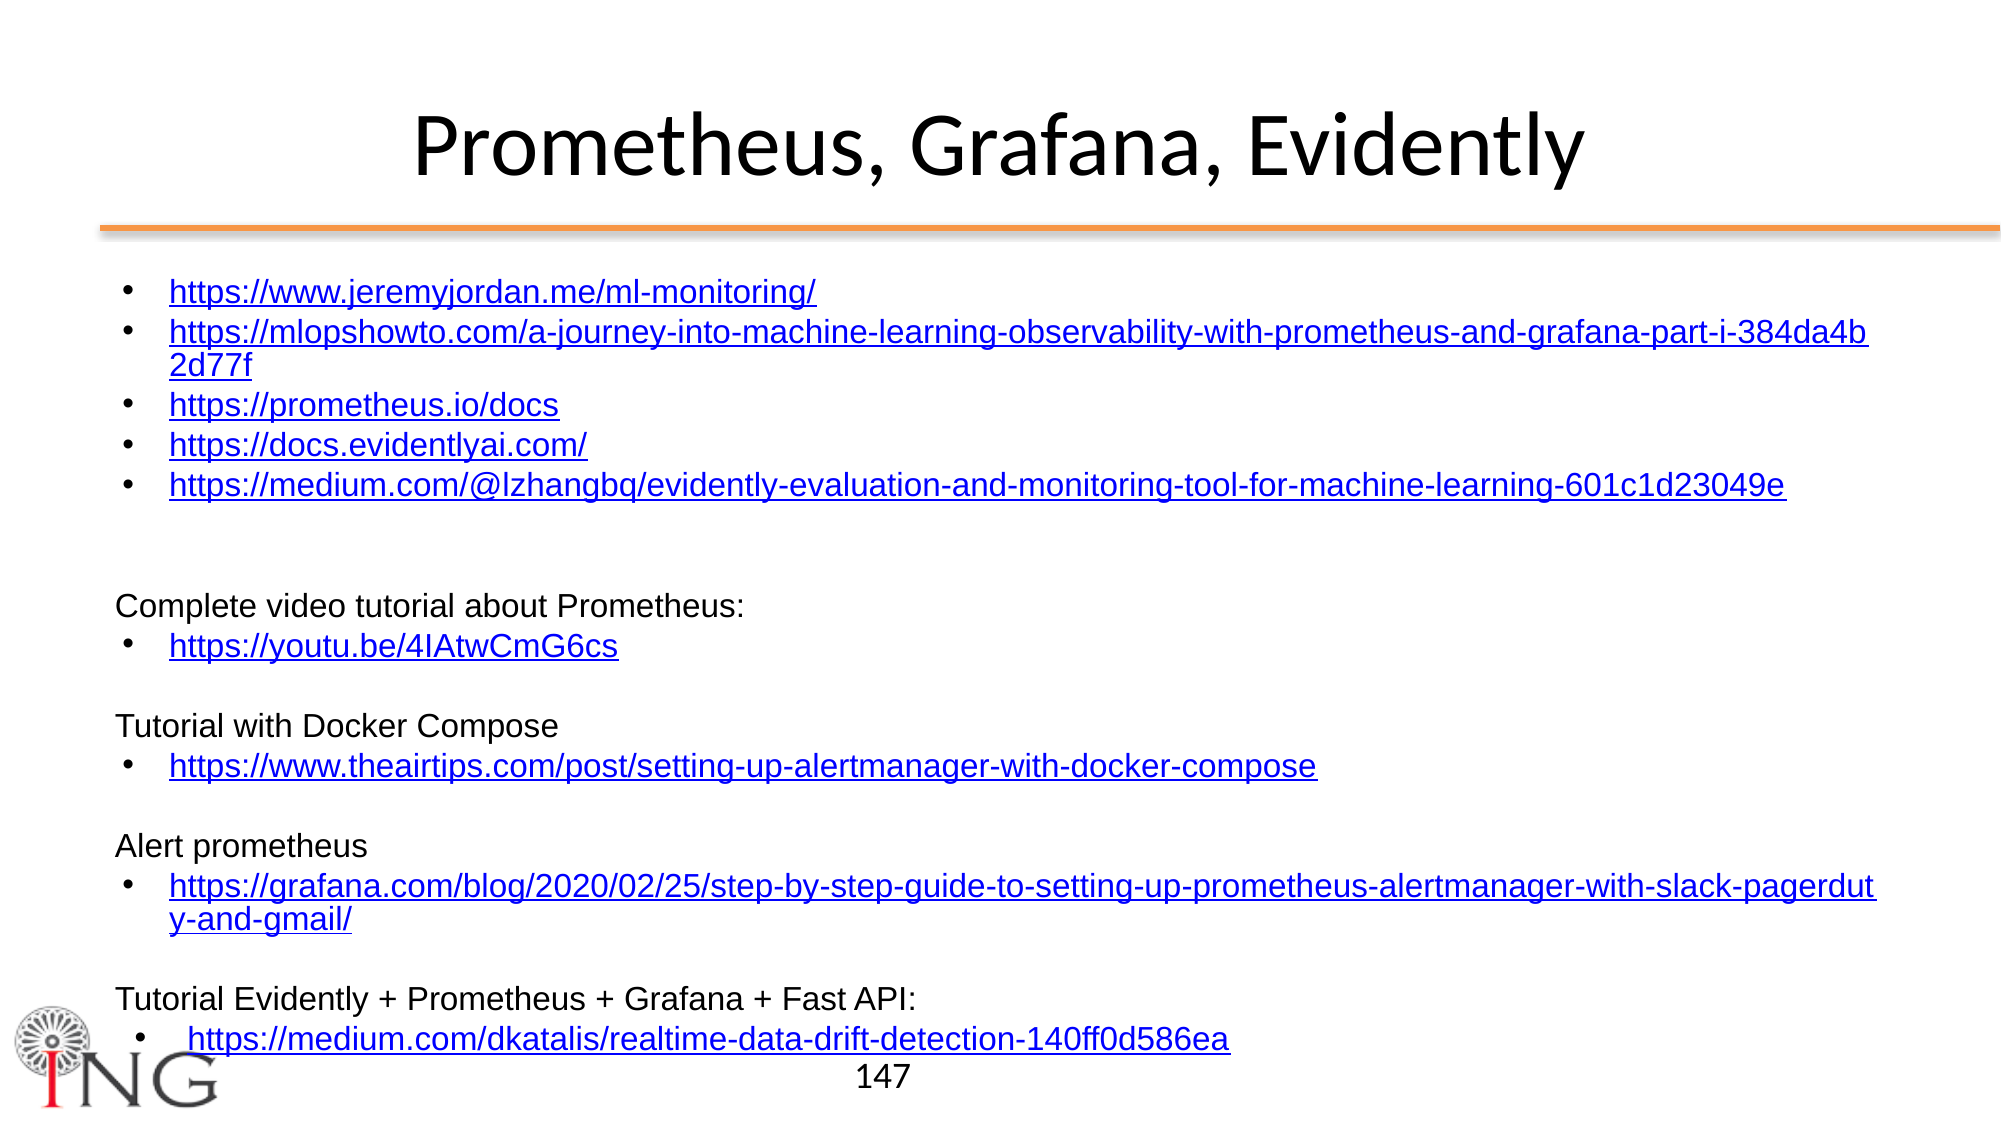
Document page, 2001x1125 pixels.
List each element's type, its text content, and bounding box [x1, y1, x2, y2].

slide_number ‹#› [839, 1043, 1900, 1104]
list https://www.jeremyjordan.me/ml-monitoring/ https://mlopshowto.com/a-journey-into-machine-learning-observability-with-prometheus-and-grafana-part-i-384da4b2d77f https://prometheus.io/docs https://docs.evidentlyai.com/ https://medium.com/@lzhangbq/evidently-evaluation-and-monitoring-tool-for-machine-learning-601c1d23049e Complete video tutorial about Prometheus: https://youtu.be/4IAtwCmG6cs Tutorial with Docker Compose https://www.theairtips.com/post/setting-up-alertmanager-with-docker-compose Alert prometheus https://grafana.com/blog/2020/02/25/step-by-step-guide-to-setting-up-prometheus-alertmanager-with-slack-pagerduty-and-gmail/ Tutorial Evidently + Prometheus + Grafana + Fast API: https://medium.com/dkatalis/realtime-data-drift-detection-140ff0d586ea [99, 262, 1900, 1005]
picture [0, 987, 244, 1125]
title Prometheus, Grafana, Evidently [99, 45, 1900, 233]
